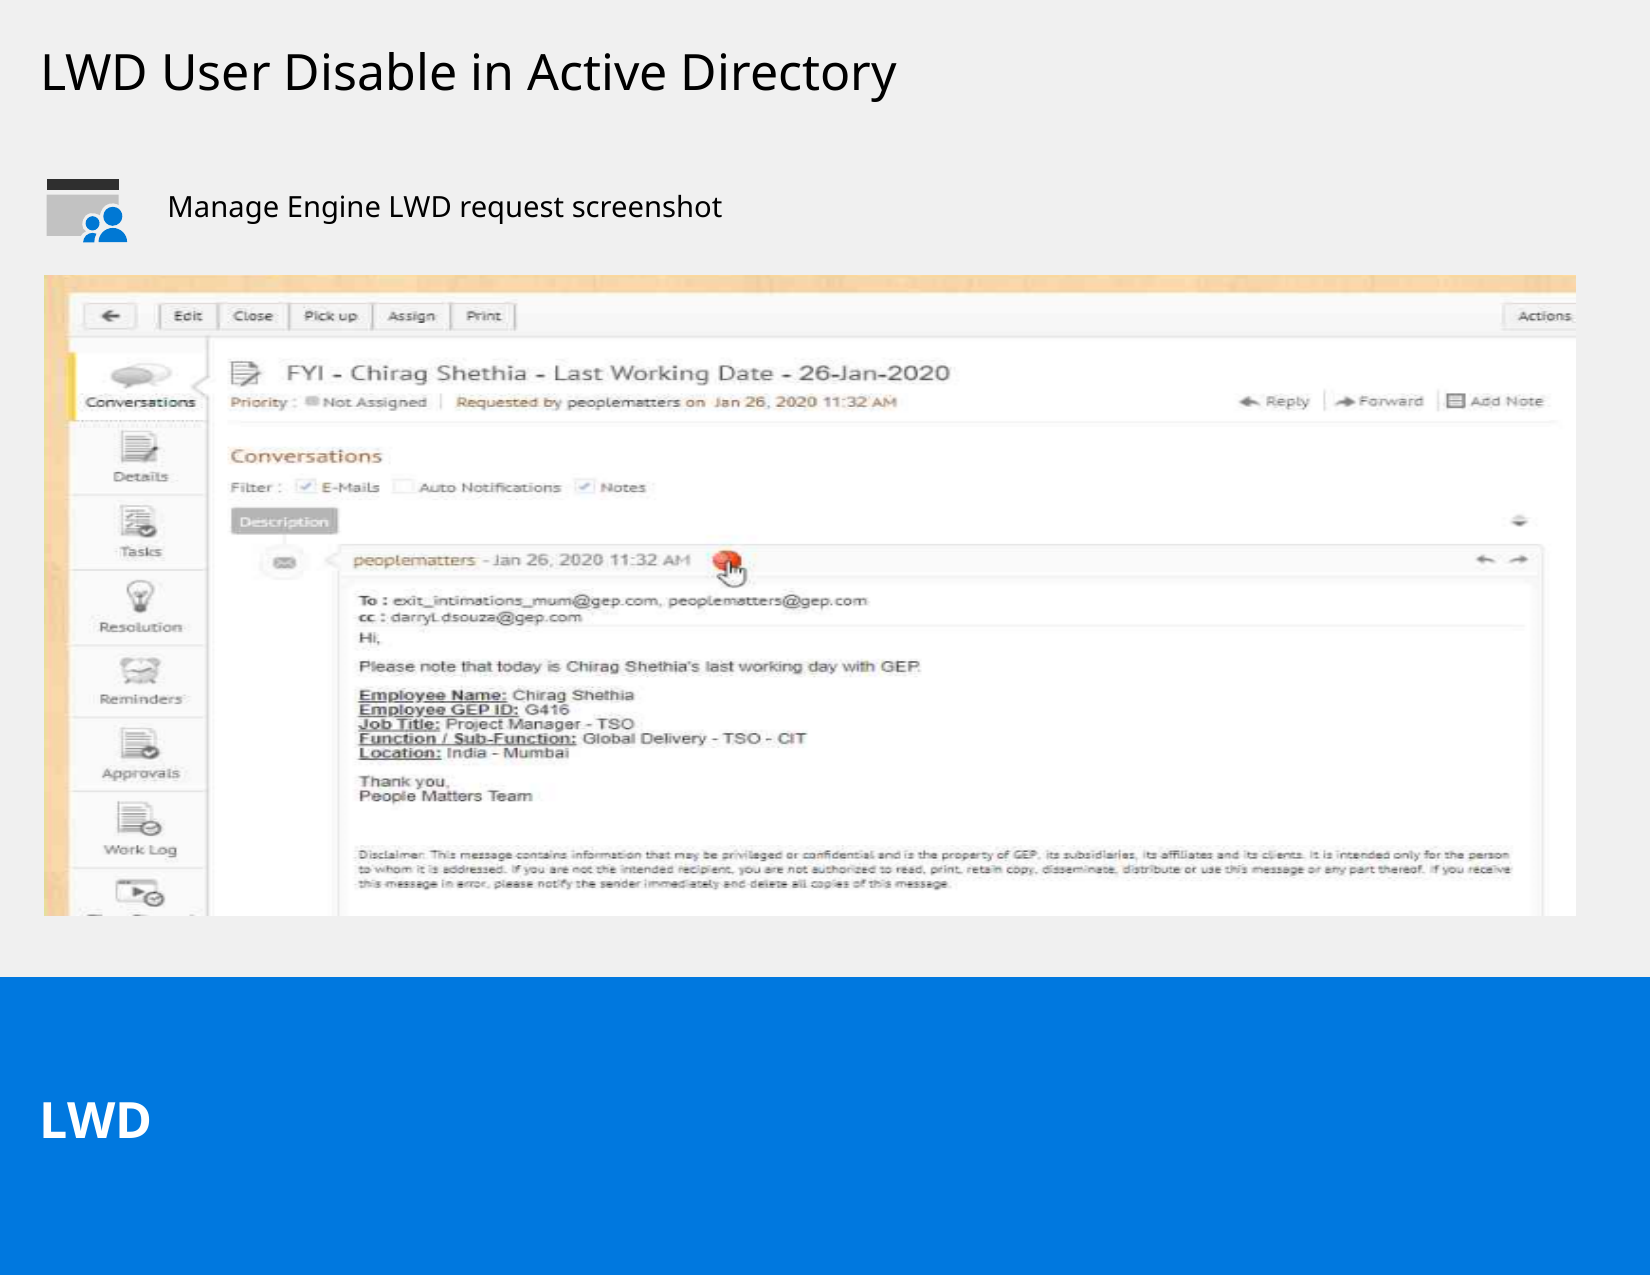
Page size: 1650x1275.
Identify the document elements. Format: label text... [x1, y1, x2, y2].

text_box Manage Engine LWD request screenshot [152, 178, 825, 231]
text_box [46, 179, 128, 242]
list LWD [25, 1087, 1628, 1174]
picture [44, 275, 1576, 916]
title LWD User Disable in Active Directory [25, 29, 1449, 120]
